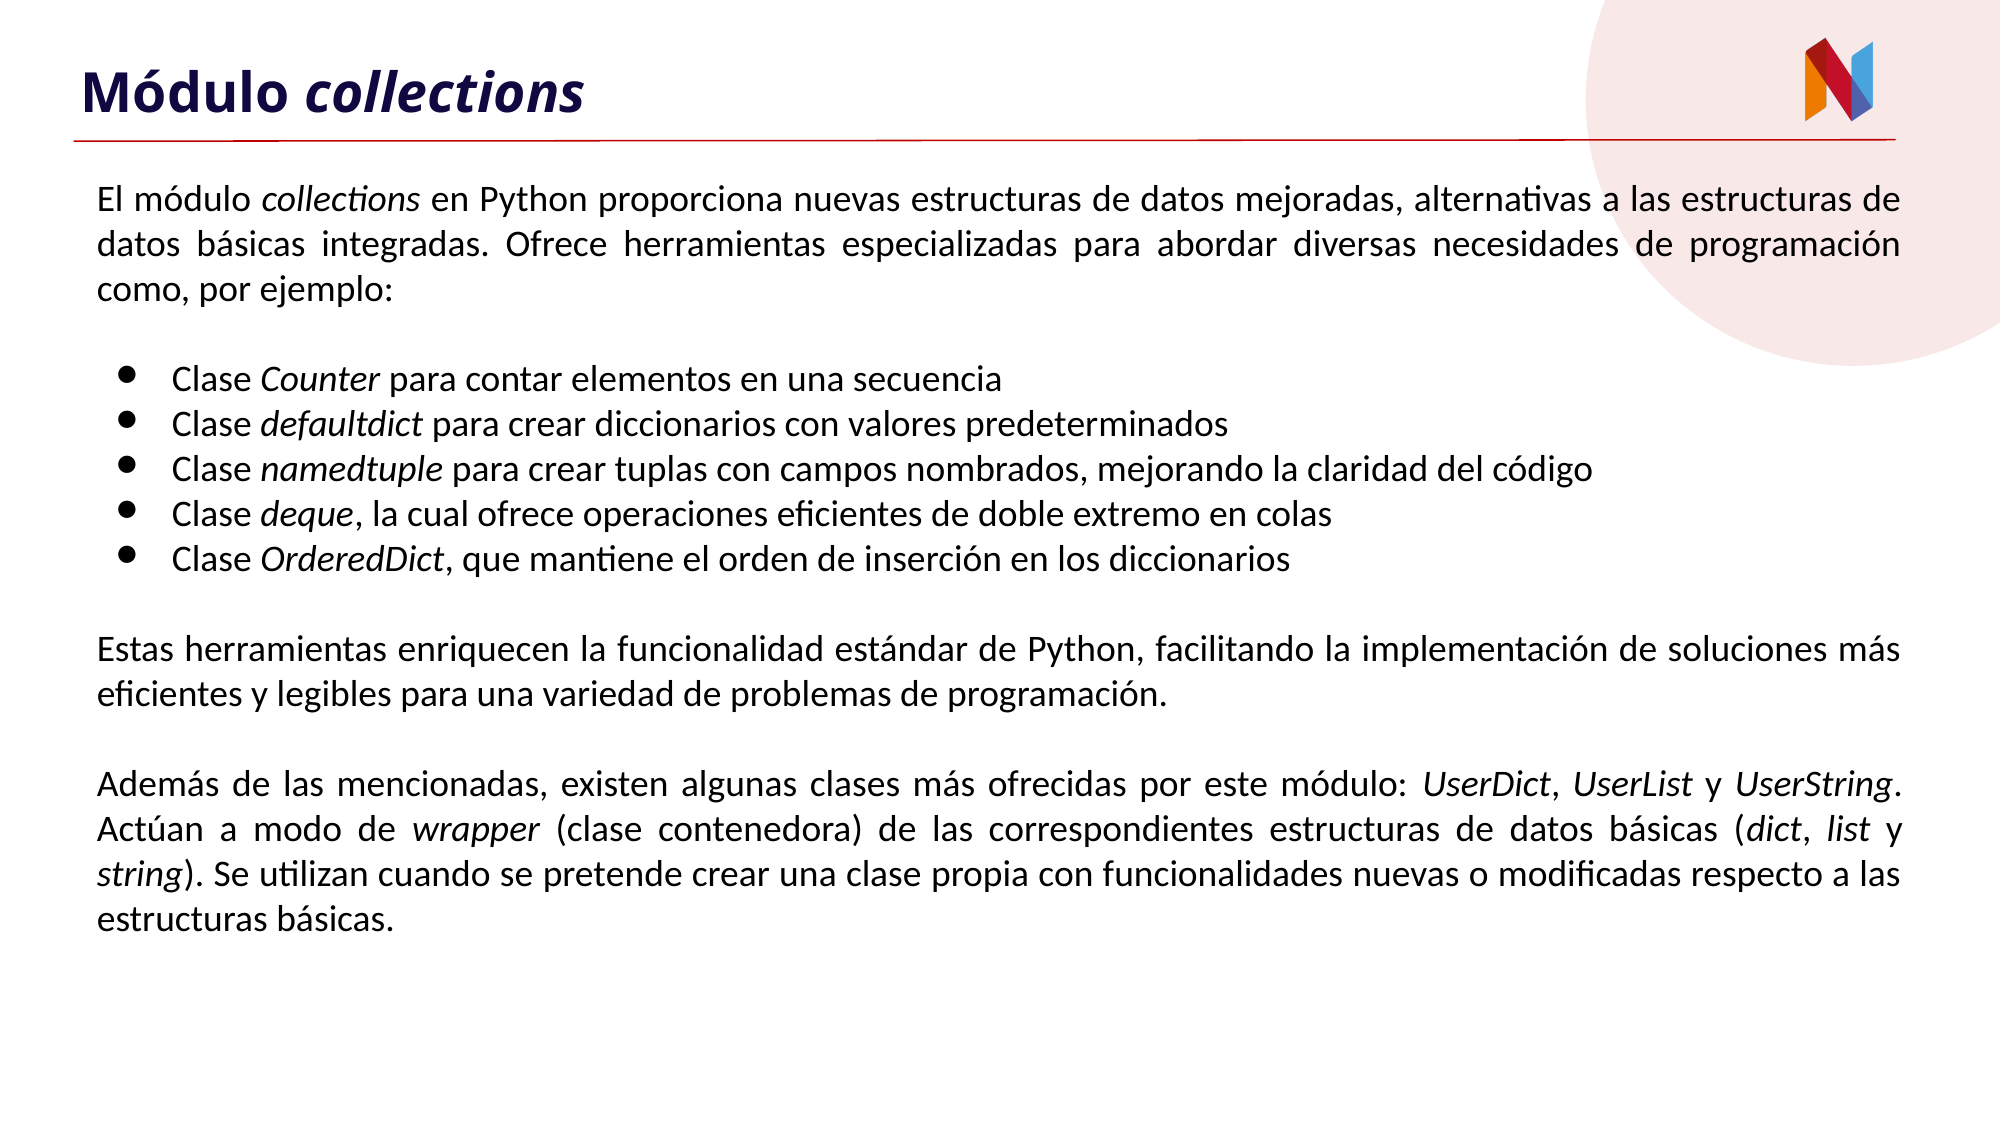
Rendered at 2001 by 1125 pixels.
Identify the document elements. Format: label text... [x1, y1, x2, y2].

text_box El módulo collections en Python proporciona nuevas estructuras de datos mejoradas, alternativas a las estructuras de datos básicas integradas. Ofrece herramientas especializadas para abordar diversas necesidades de programación como, por ejemplo: Clase Counter para contar elementos en una secuencia Clase defaultdict para crear diccionarios con valores predeterminados Clase namedtuple para crear tuplas con campos nombrados, mejorando la claridad del código Clase deque, la cual ofrece operaciones eficientes de doble extremo en colas Clase OrderedDict, que mantiene el orden de inserción en los diccionarios Estas herramientas enriquecen la funcionalidad estándar de Python, facilitando la implementación de soluciones más eficientes y legibles para una variedad de problemas de programación. Además de las mencionadas, existen algunas clases más ofrecidas por este módulo: UserDict, UserList y UserString. Actúan a modo de wrapper (clase contenedora) de las correspondientes estructuras de datos básicas (dict, list y string). Se utilizan cuando se pretende crear una clase propia con funcionalidades nuevas o modificadas respecto a las estructuras básicas. [82, 166, 1918, 1025]
picture [1782, 34, 1896, 126]
text_box [1586, 0, 2000, 359]
text_box Módulo collections [60, 0, 1781, 115]
